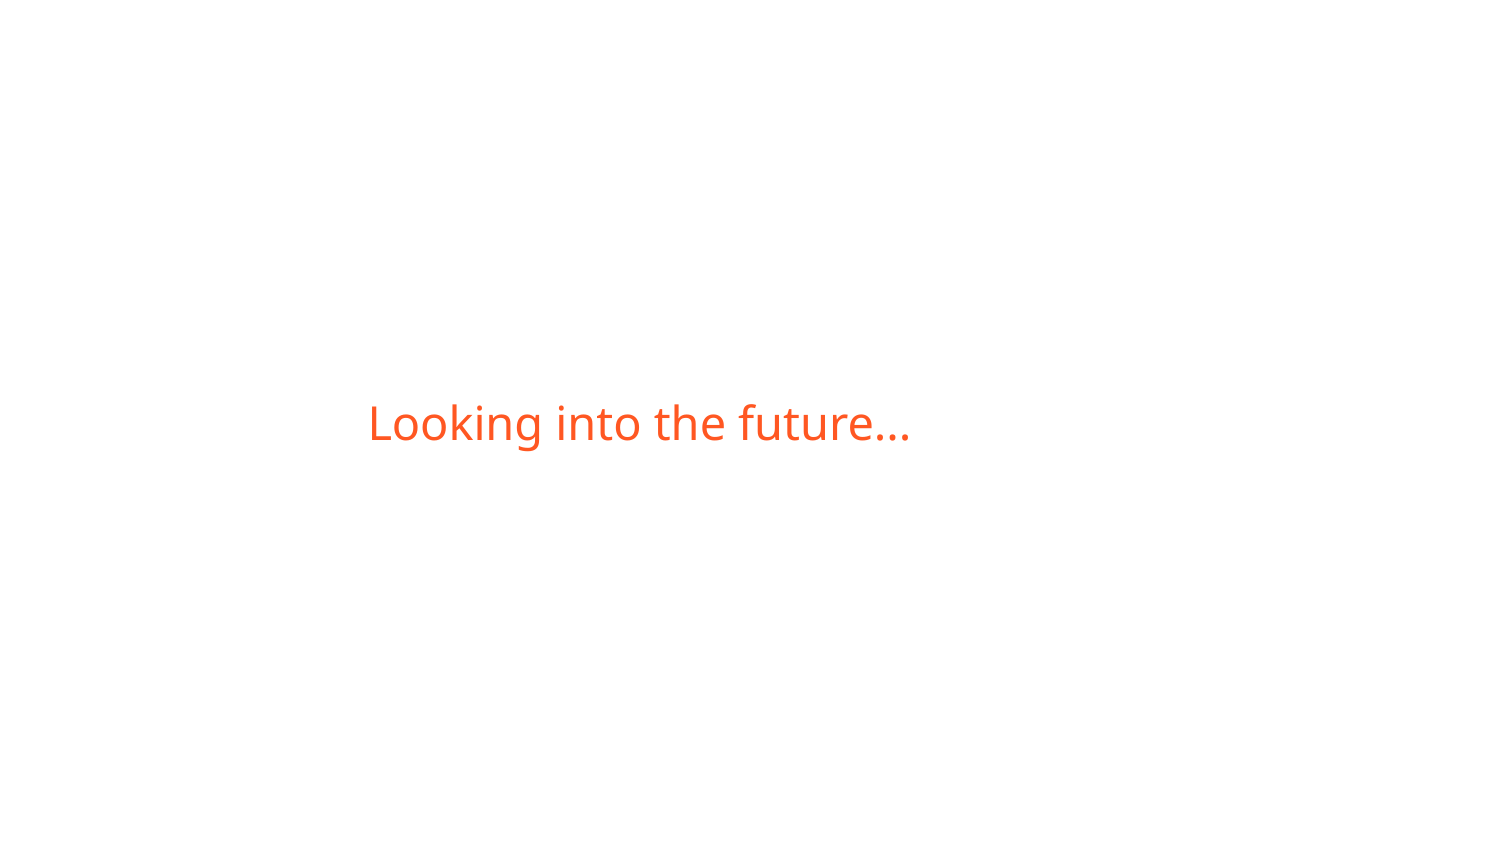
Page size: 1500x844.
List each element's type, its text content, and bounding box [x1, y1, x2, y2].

title Looking into the future... [352, 374, 1148, 469]
